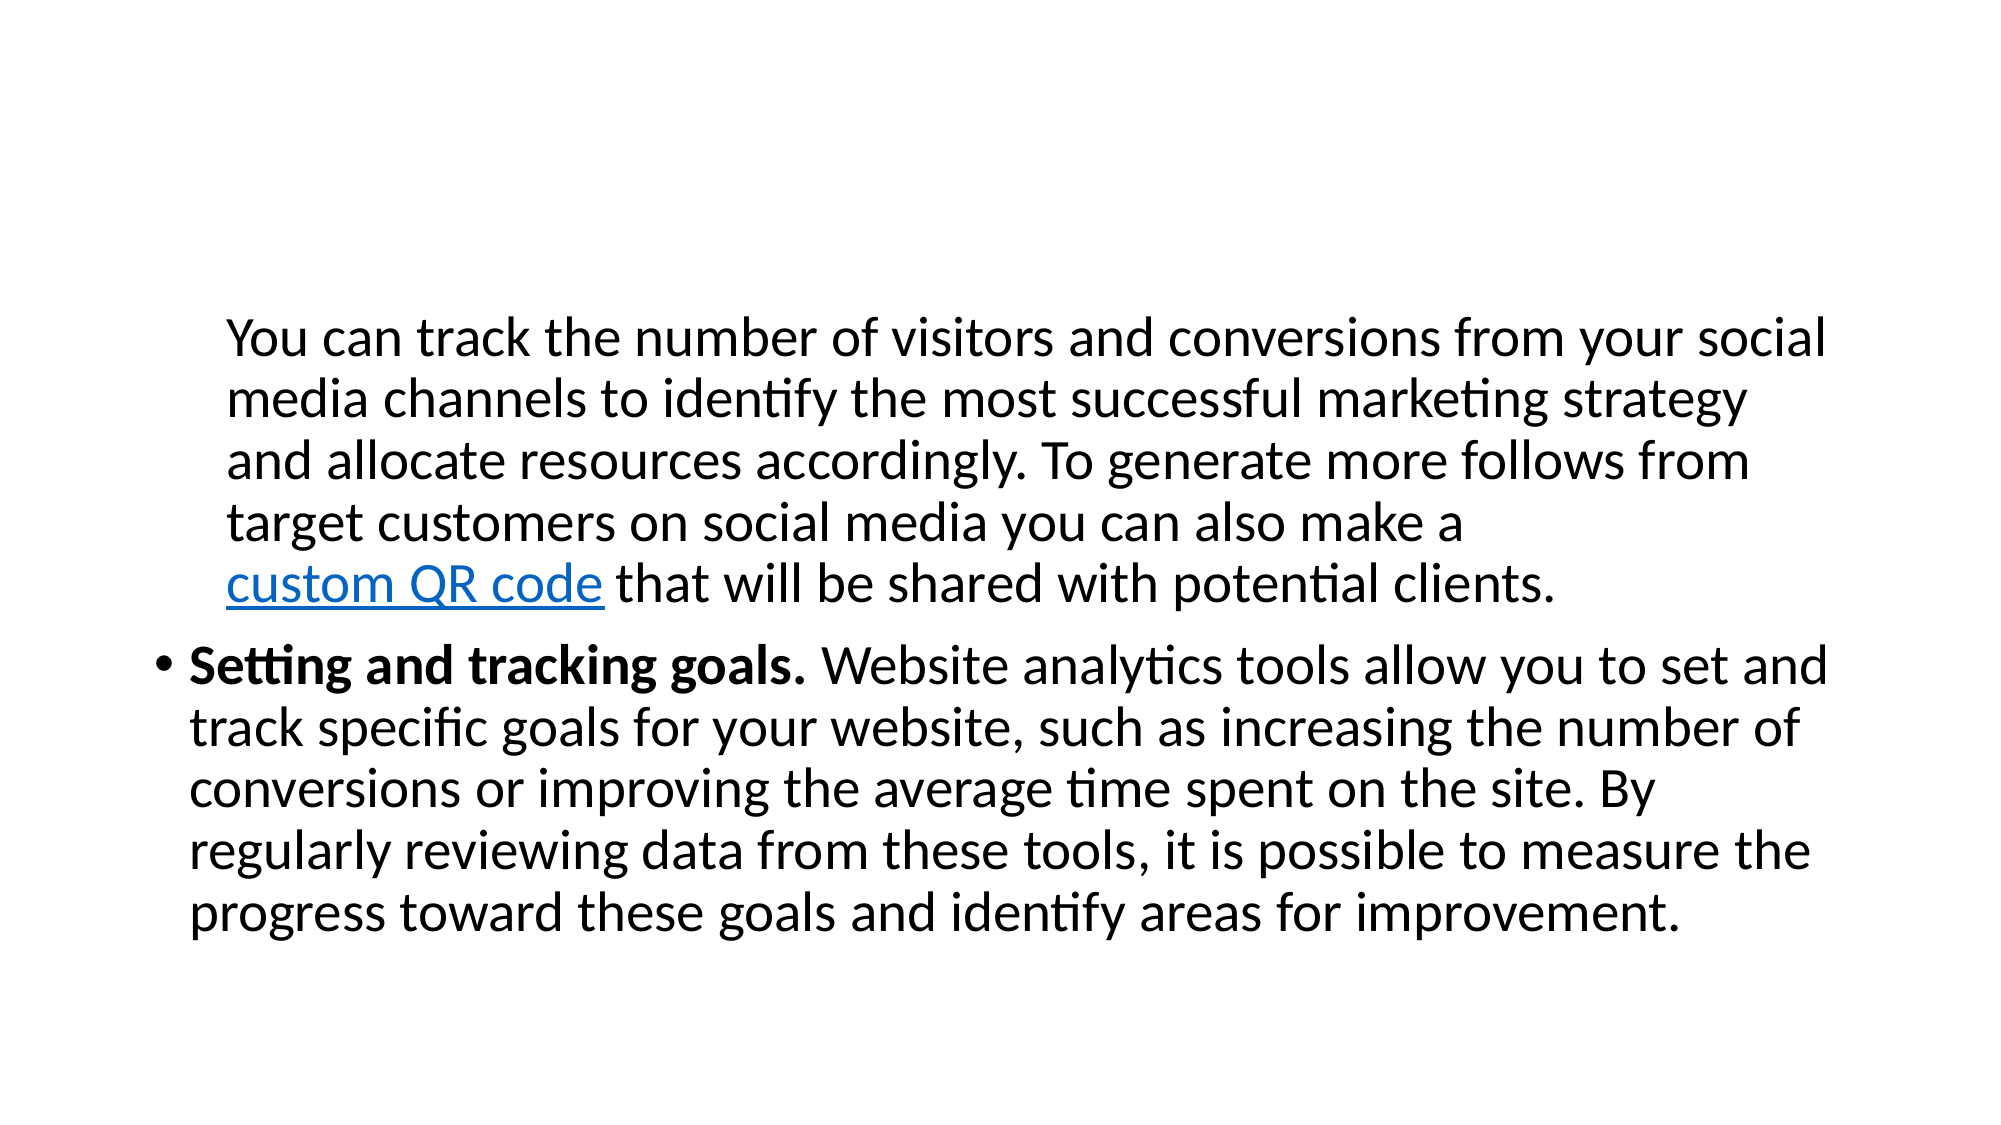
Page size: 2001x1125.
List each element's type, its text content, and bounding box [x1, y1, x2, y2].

list You can track the number of visitors and conversions from your social media channels to identify the most successful marketing strategy and allocate resources accordingly. To generate more follows from target customers on social media you can also make a custom QR code that will be shared with potential clients. Setting and tracking goals. Website analytics tools allow you to set and track specific goals for your website, such as increasing the number of conversions or improving the average time spent on the site. By regularly reviewing data from these tools, it is possible to measure the progress toward these goals and identify areas for improvement. [137, 299, 1863, 1014]
